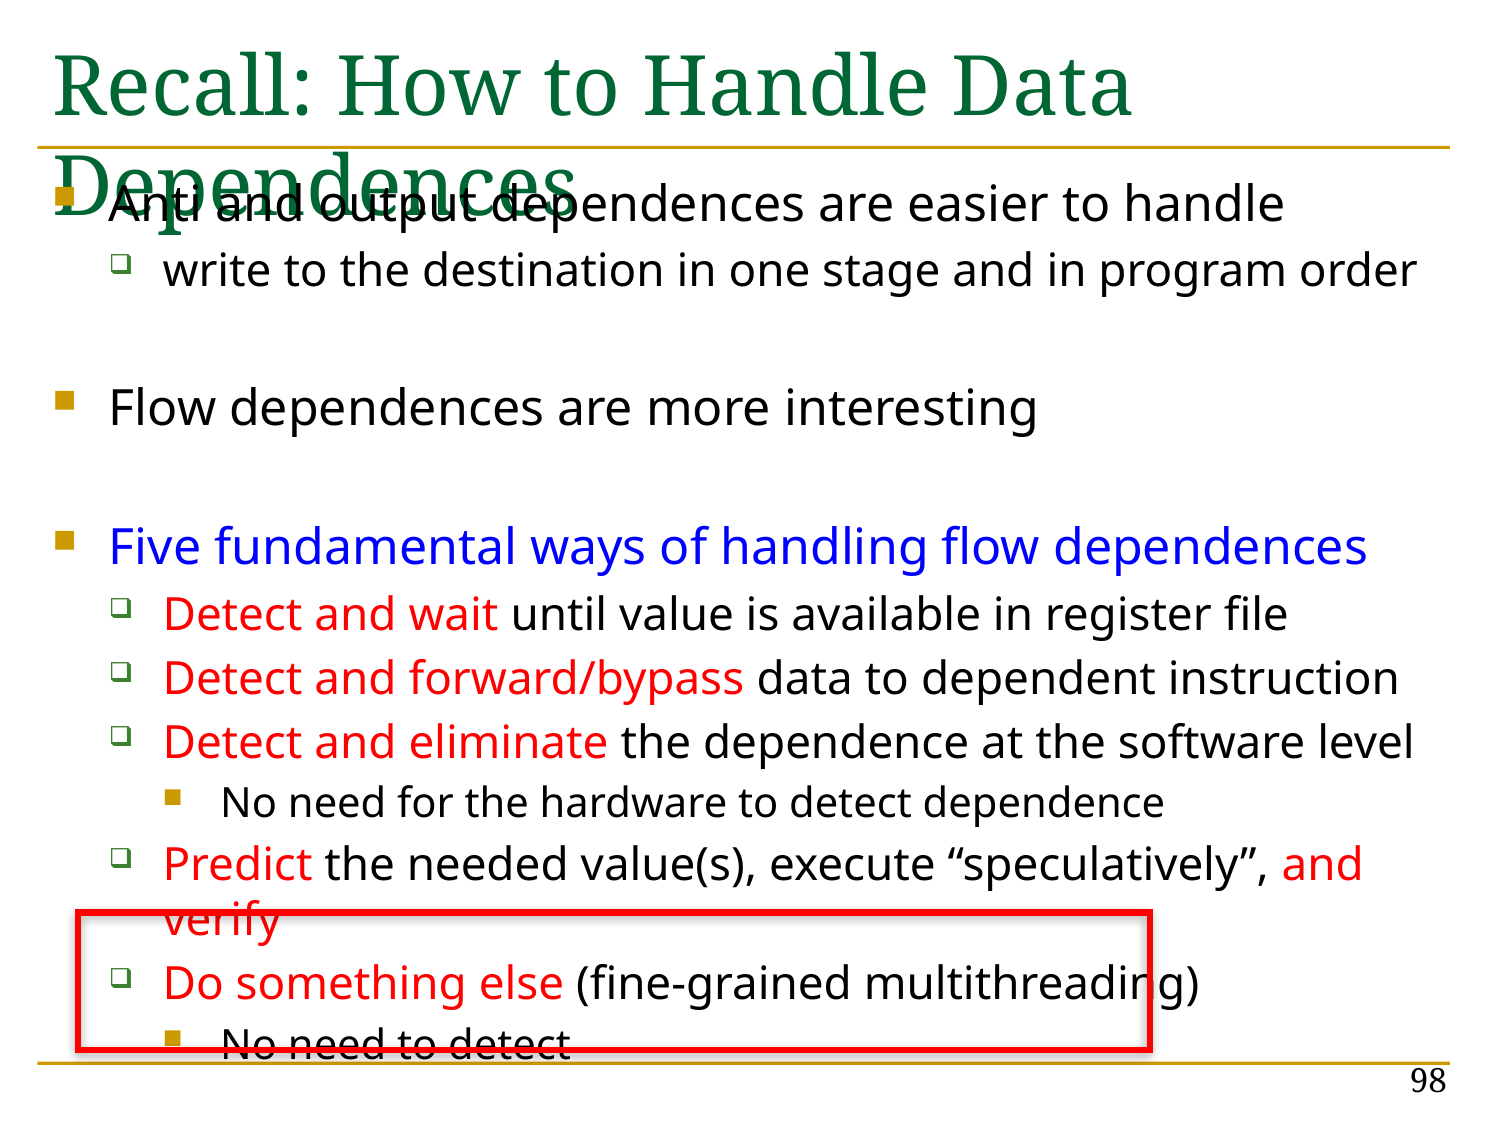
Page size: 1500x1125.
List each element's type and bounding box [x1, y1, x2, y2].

list [37, 163, 1475, 1016]
text_box [77, 912, 1150, 1050]
slide_number [1111, 1036, 1462, 1112]
title [37, 24, 1450, 163]
